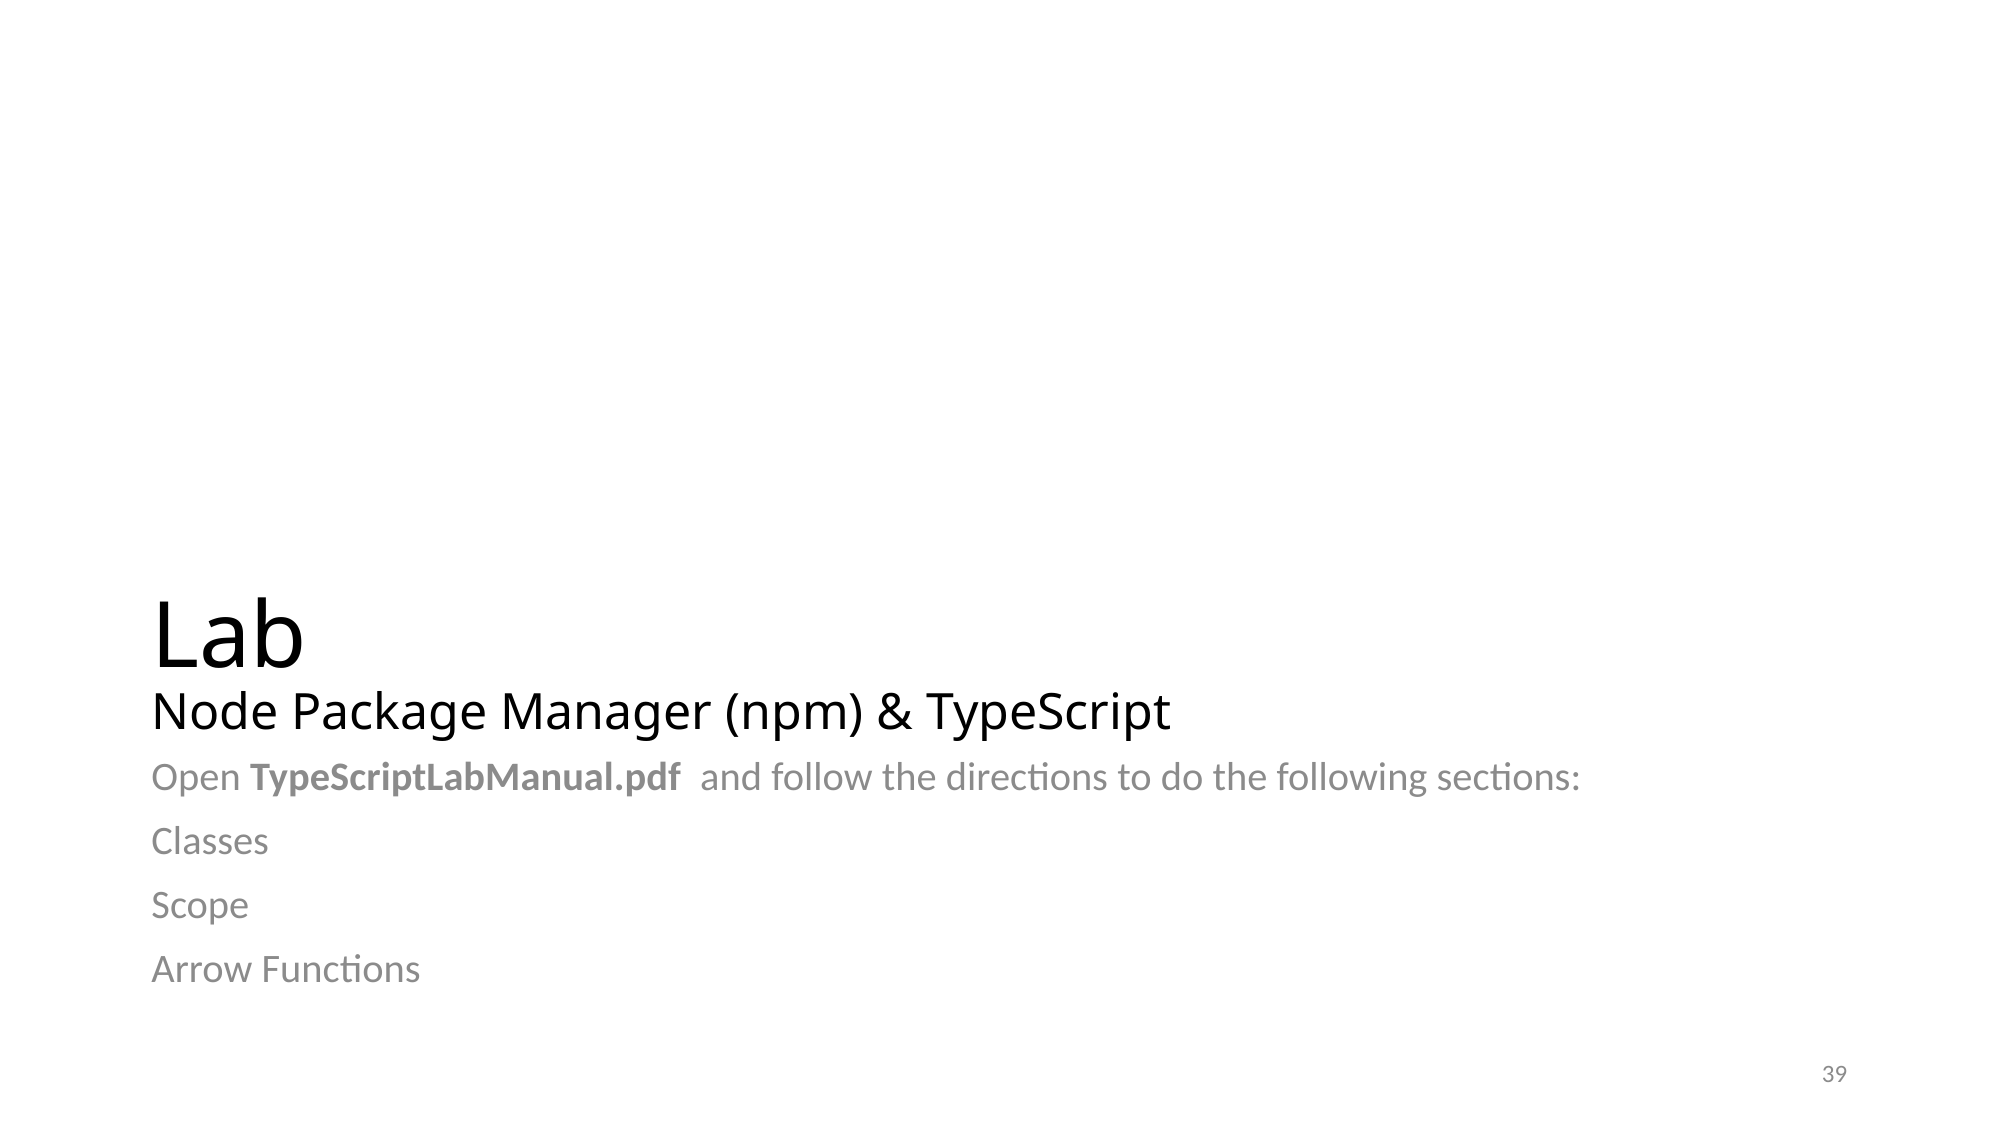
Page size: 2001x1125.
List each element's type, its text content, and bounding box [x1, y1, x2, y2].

list Open TypeScriptLabManual.pdf and follow the directions to do the following sections: Classes Scope Arrow Functions [136, 748, 1862, 999]
title Lab Node Package Manager (npm) & TypeScript [136, 280, 1862, 748]
slide_number 39 [1412, 1042, 1863, 1103]
